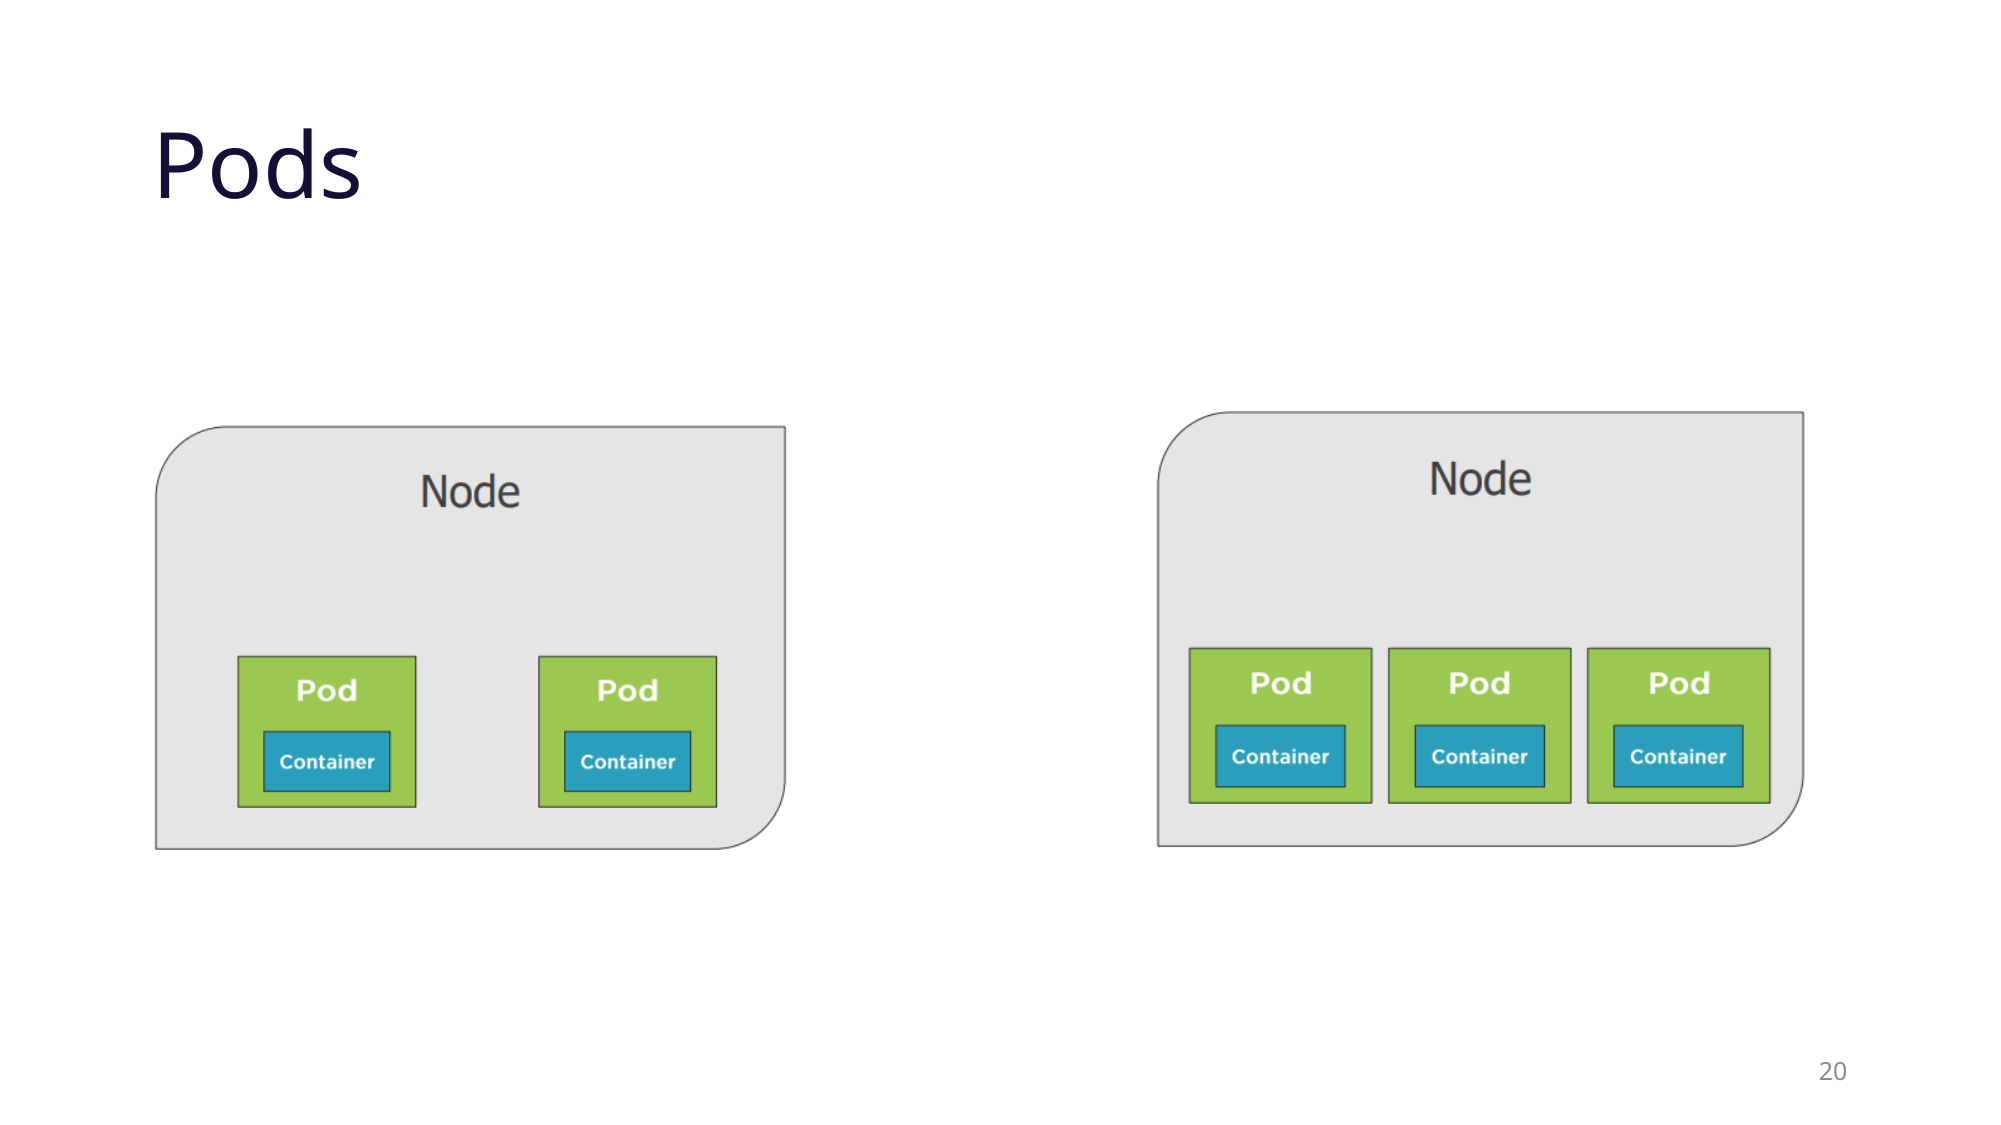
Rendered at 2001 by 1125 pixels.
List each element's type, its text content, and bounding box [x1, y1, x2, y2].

picture [145, 411, 801, 861]
slide_number 20 [1412, 1042, 1863, 1103]
title Pods [137, 59, 1863, 278]
picture [1138, 391, 1826, 861]
